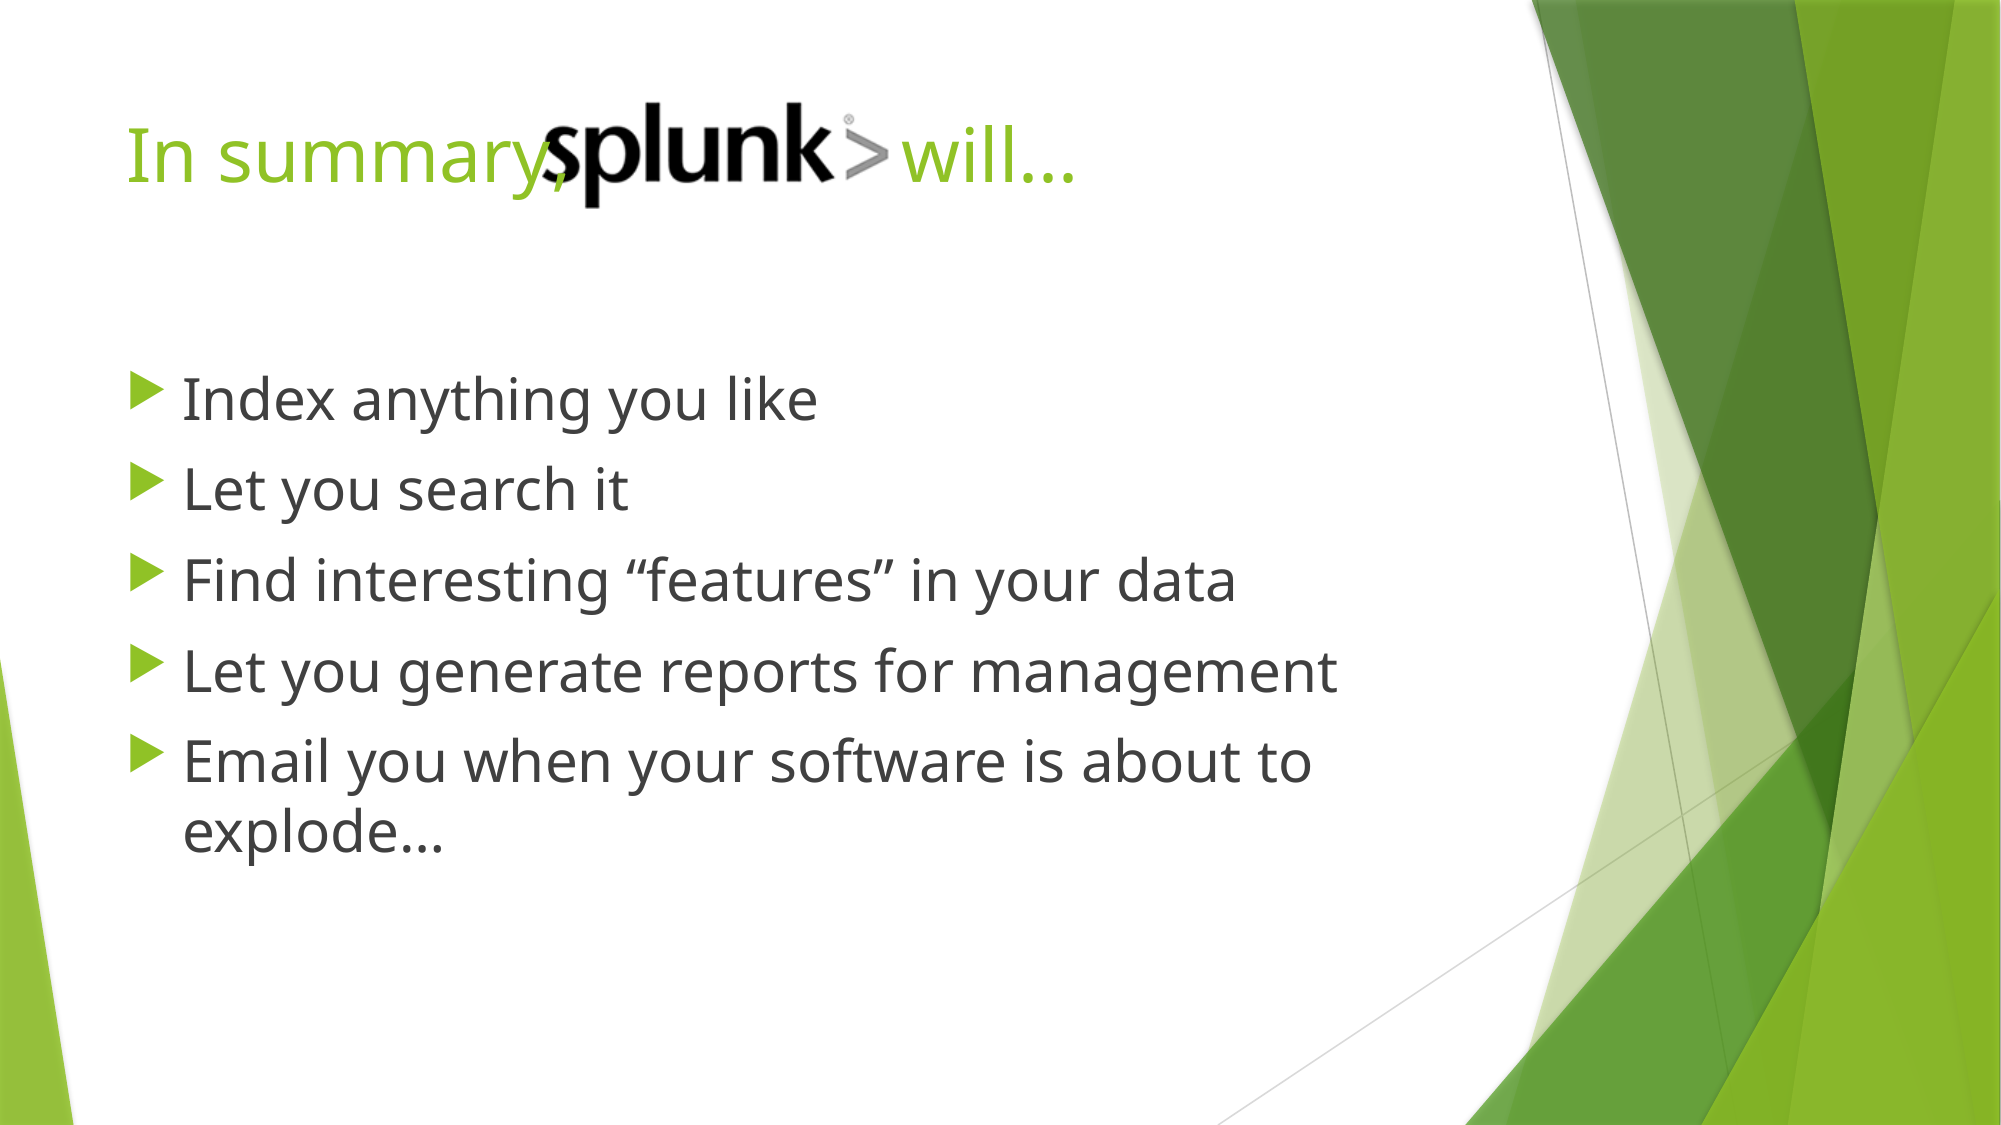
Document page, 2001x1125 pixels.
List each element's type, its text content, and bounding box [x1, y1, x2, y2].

picture [487, 46, 943, 262]
title In summary, will... [111, 99, 1522, 317]
list Index anything you like Let you search it Find interesting “features” in your data Let you generate reports for management Email you when your software is about to explode… [111, 354, 1522, 992]
